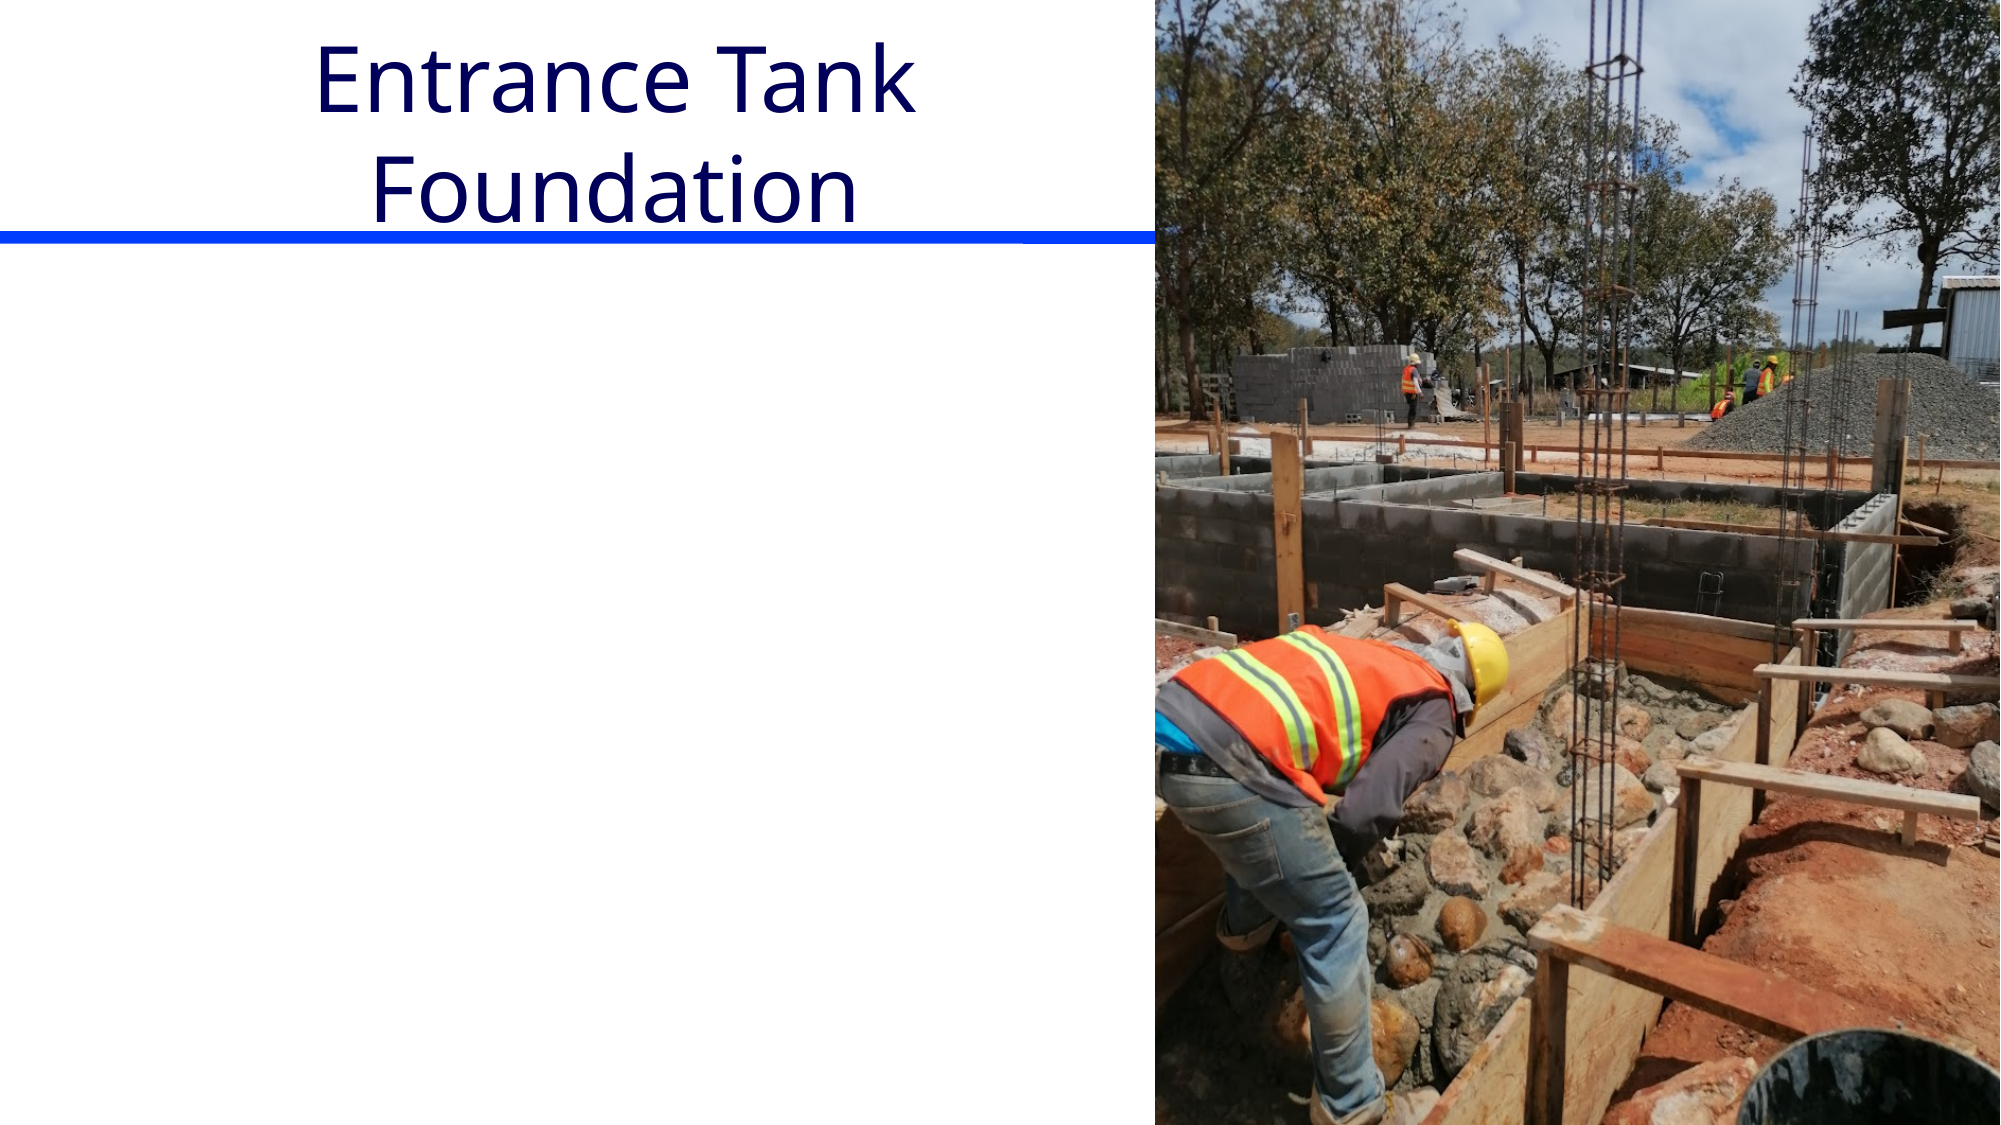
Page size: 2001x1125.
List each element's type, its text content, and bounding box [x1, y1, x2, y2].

title Entrance Tank Foundation [75, 37, 1150, 225]
picture [1155, 0, 2000, 1125]
